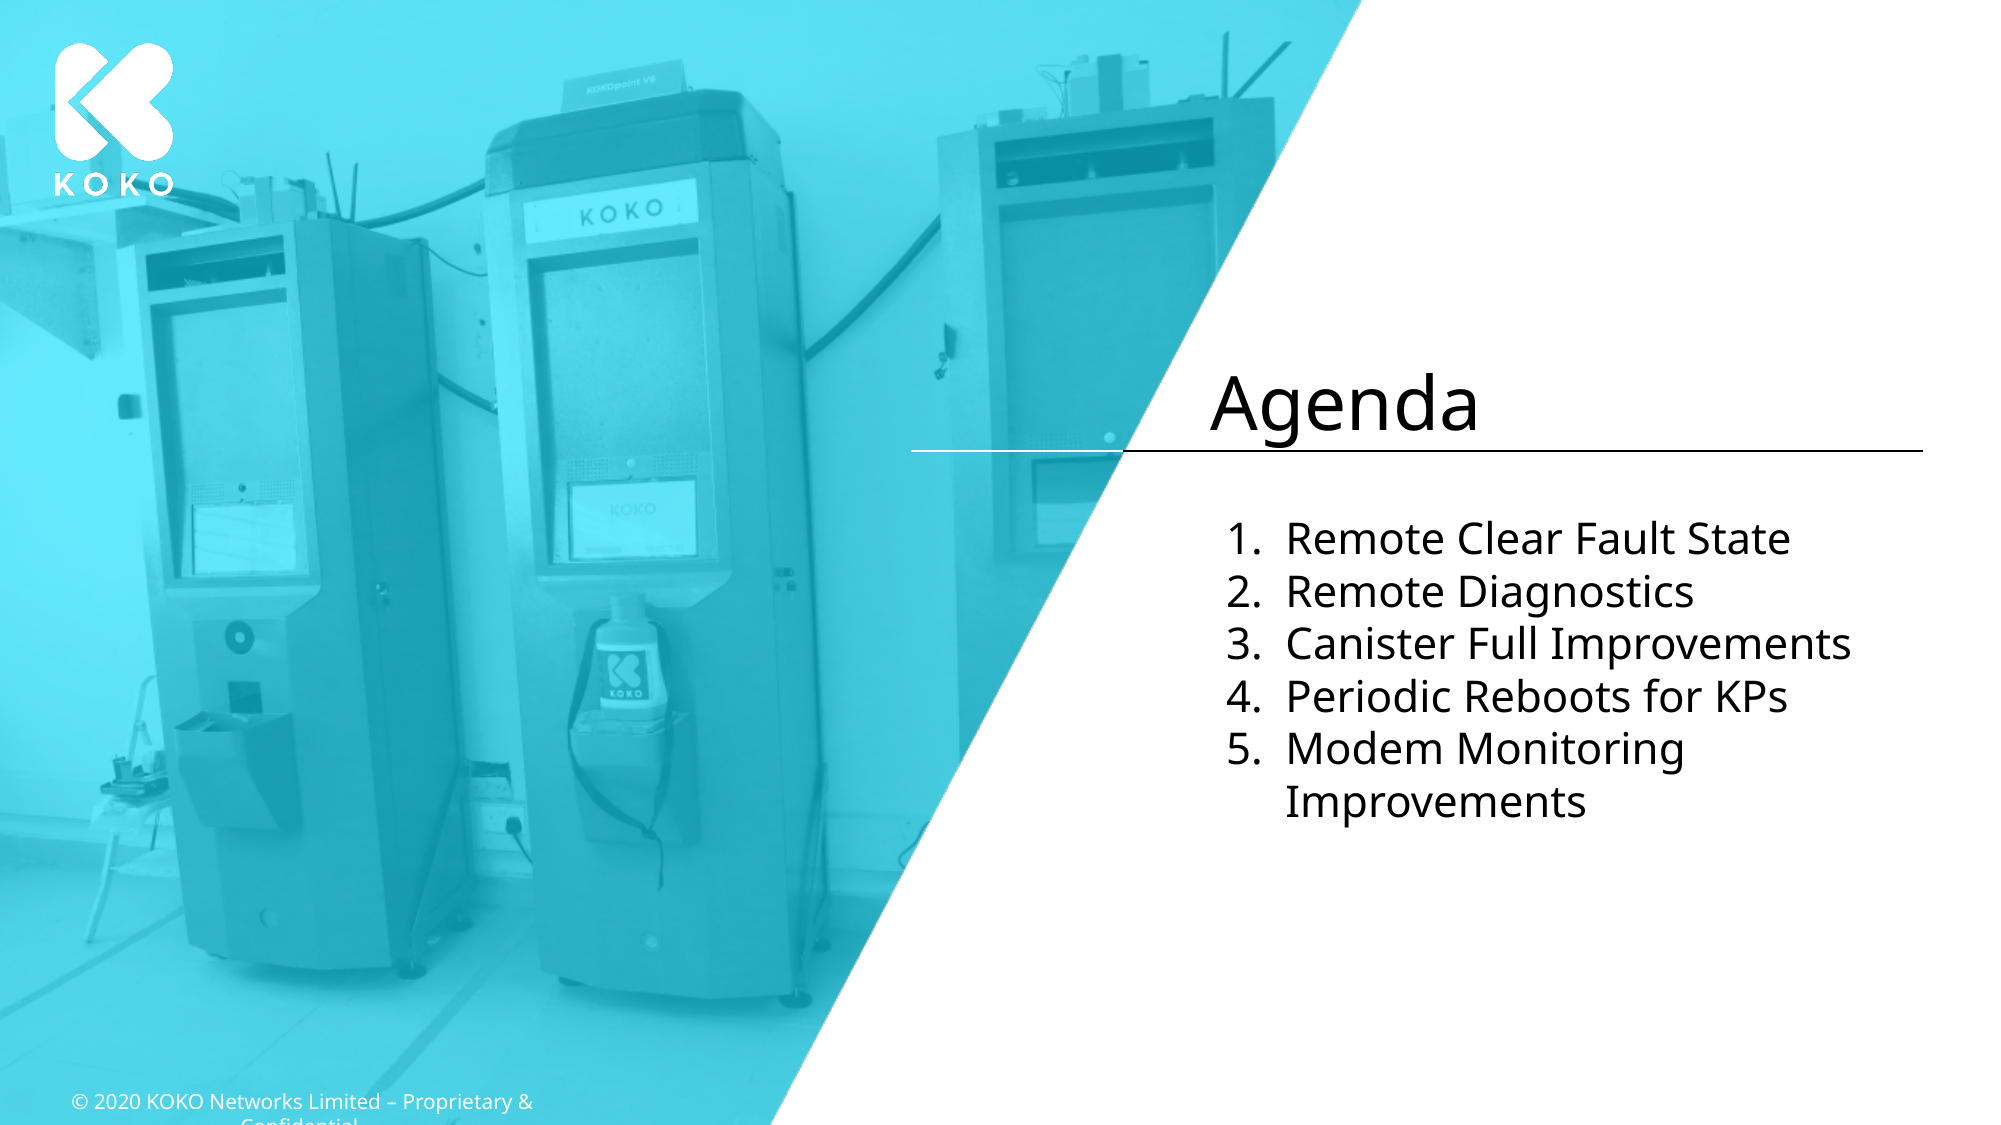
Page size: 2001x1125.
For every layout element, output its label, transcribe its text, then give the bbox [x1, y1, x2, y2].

subtitle Remote Clear Fault State Remote Diagnostics Canister Full Improvements Periodic Reboots for KPs Modem Monitoring Improvements [1195, 503, 1923, 1073]
picture [0, 0, 2001, 1125]
